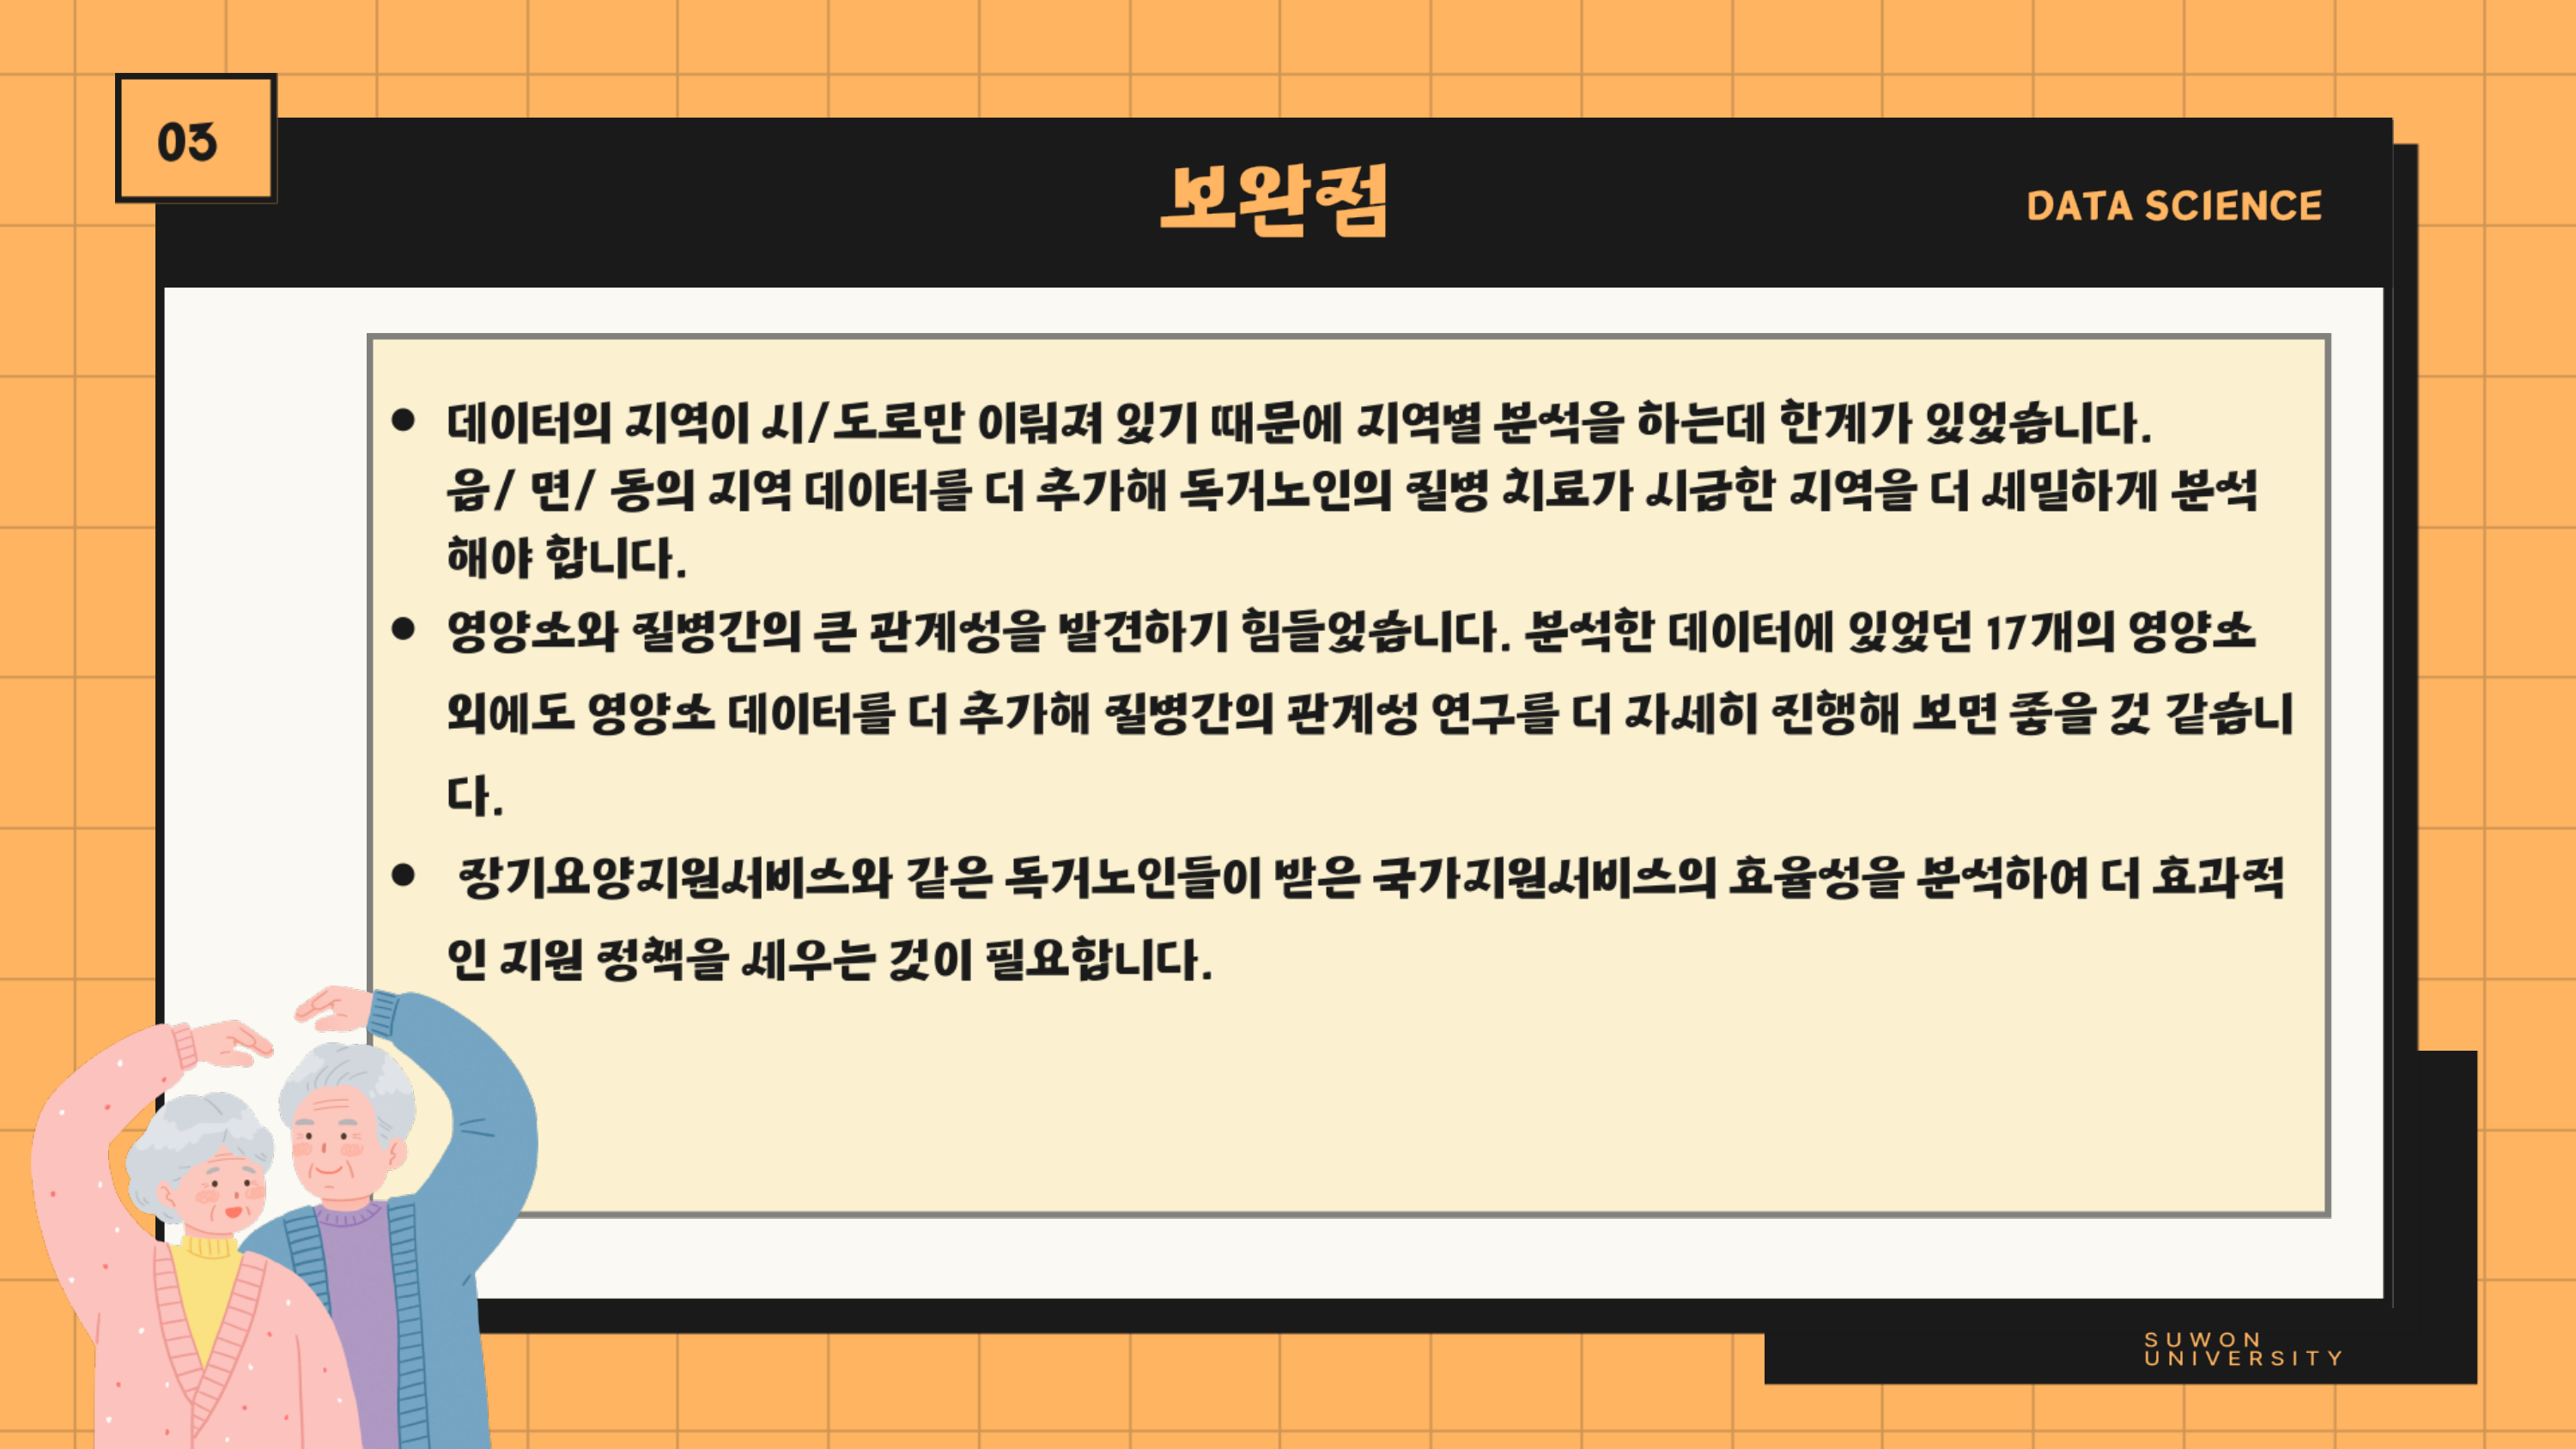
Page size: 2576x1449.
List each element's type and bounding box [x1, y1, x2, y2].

picture [1937, 165, 2343, 245]
text_box [367, 333, 2333, 375]
picture [638, 123, 1427, 282]
text_box [155, 120, 2394, 288]
text_box [155, 296, 2394, 985]
picture [2141, 1324, 2361, 1383]
picture [143, 89, 243, 190]
text_box [1764, 1051, 2479, 1386]
picture [301, 379, 2388, 1008]
text_box [0, 0, 2576, 1449]
text_box [543, 1017, 2333, 1219]
text_box [115, 73, 278, 205]
text_box [543, 1014, 2394, 1308]
text_box [31, 985, 538, 1449]
